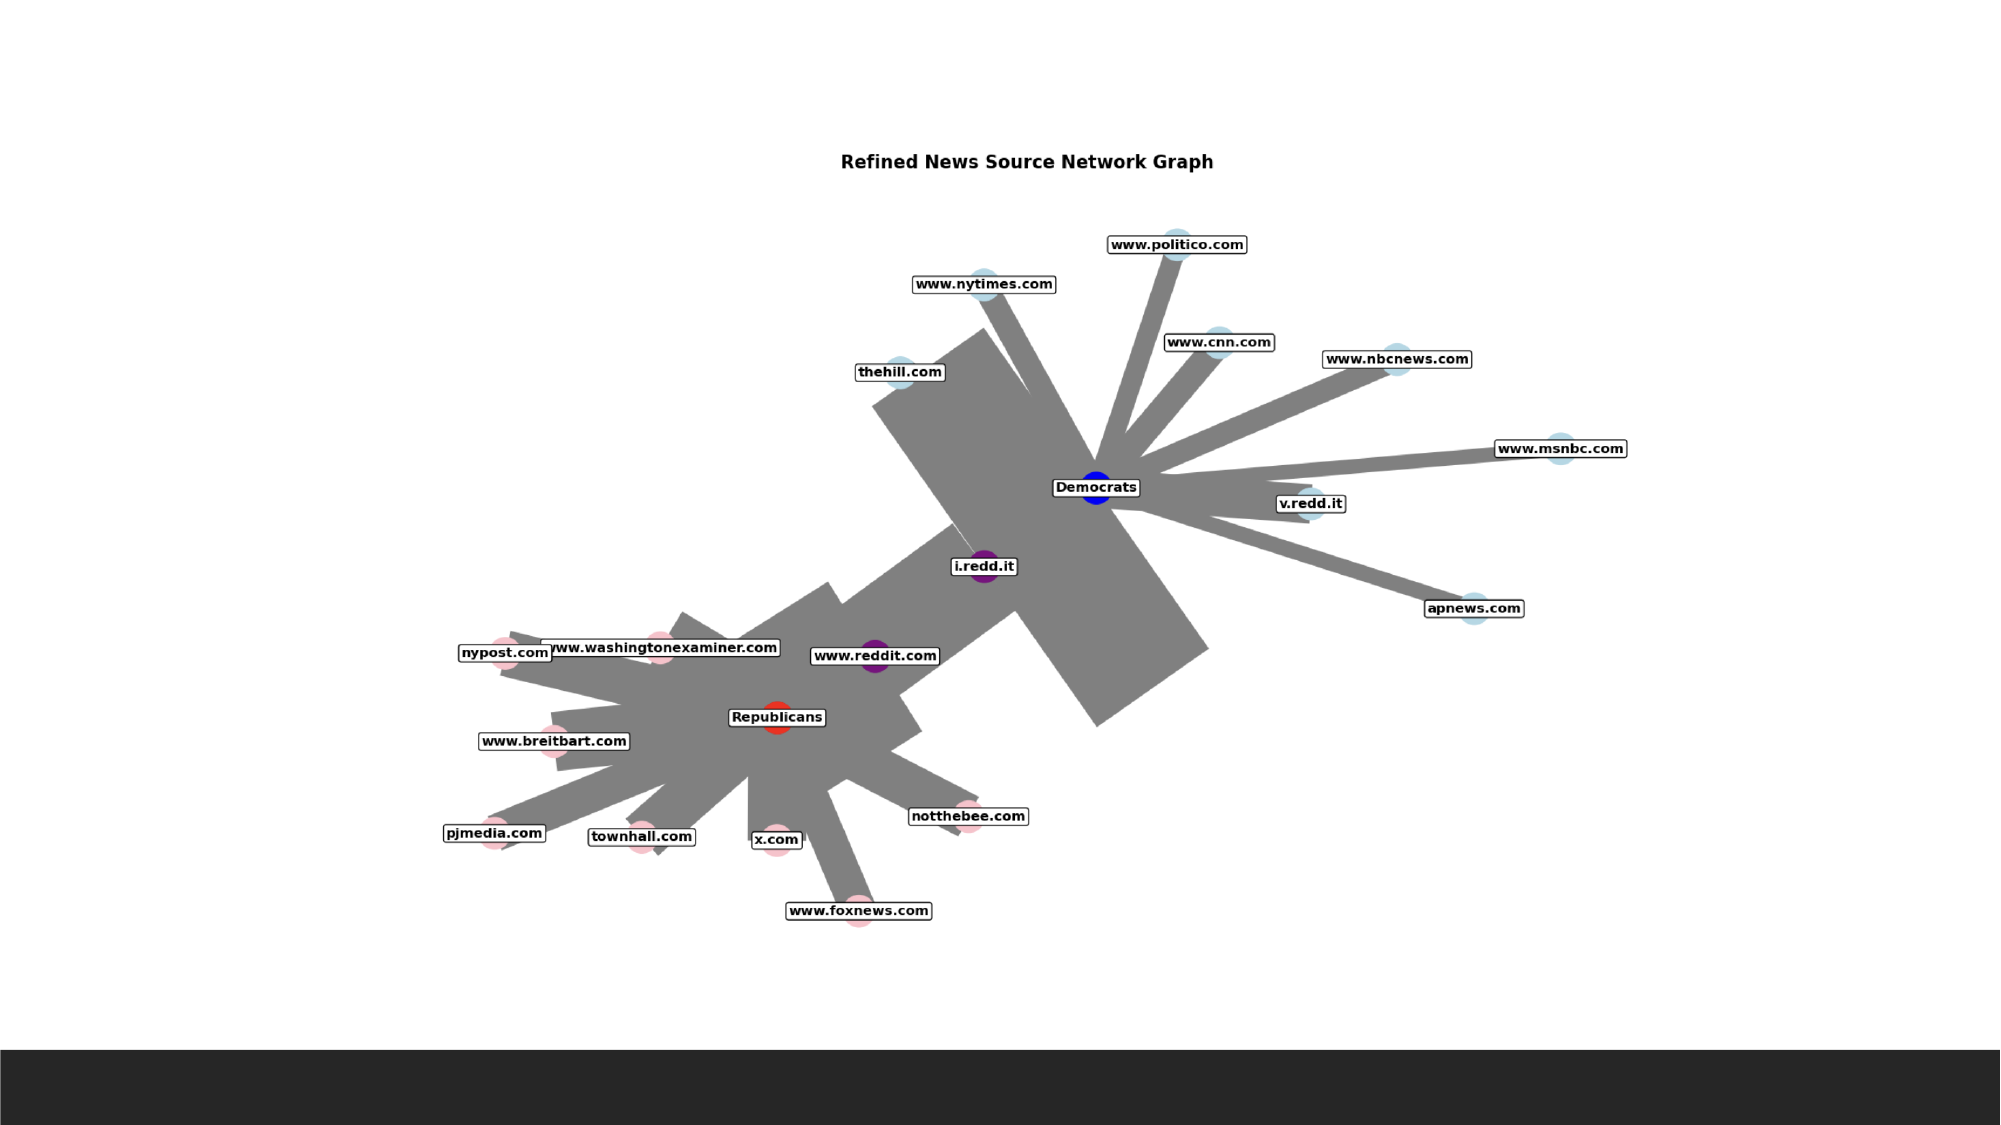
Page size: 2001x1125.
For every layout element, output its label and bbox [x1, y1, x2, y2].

picture [361, 143, 1638, 948]
